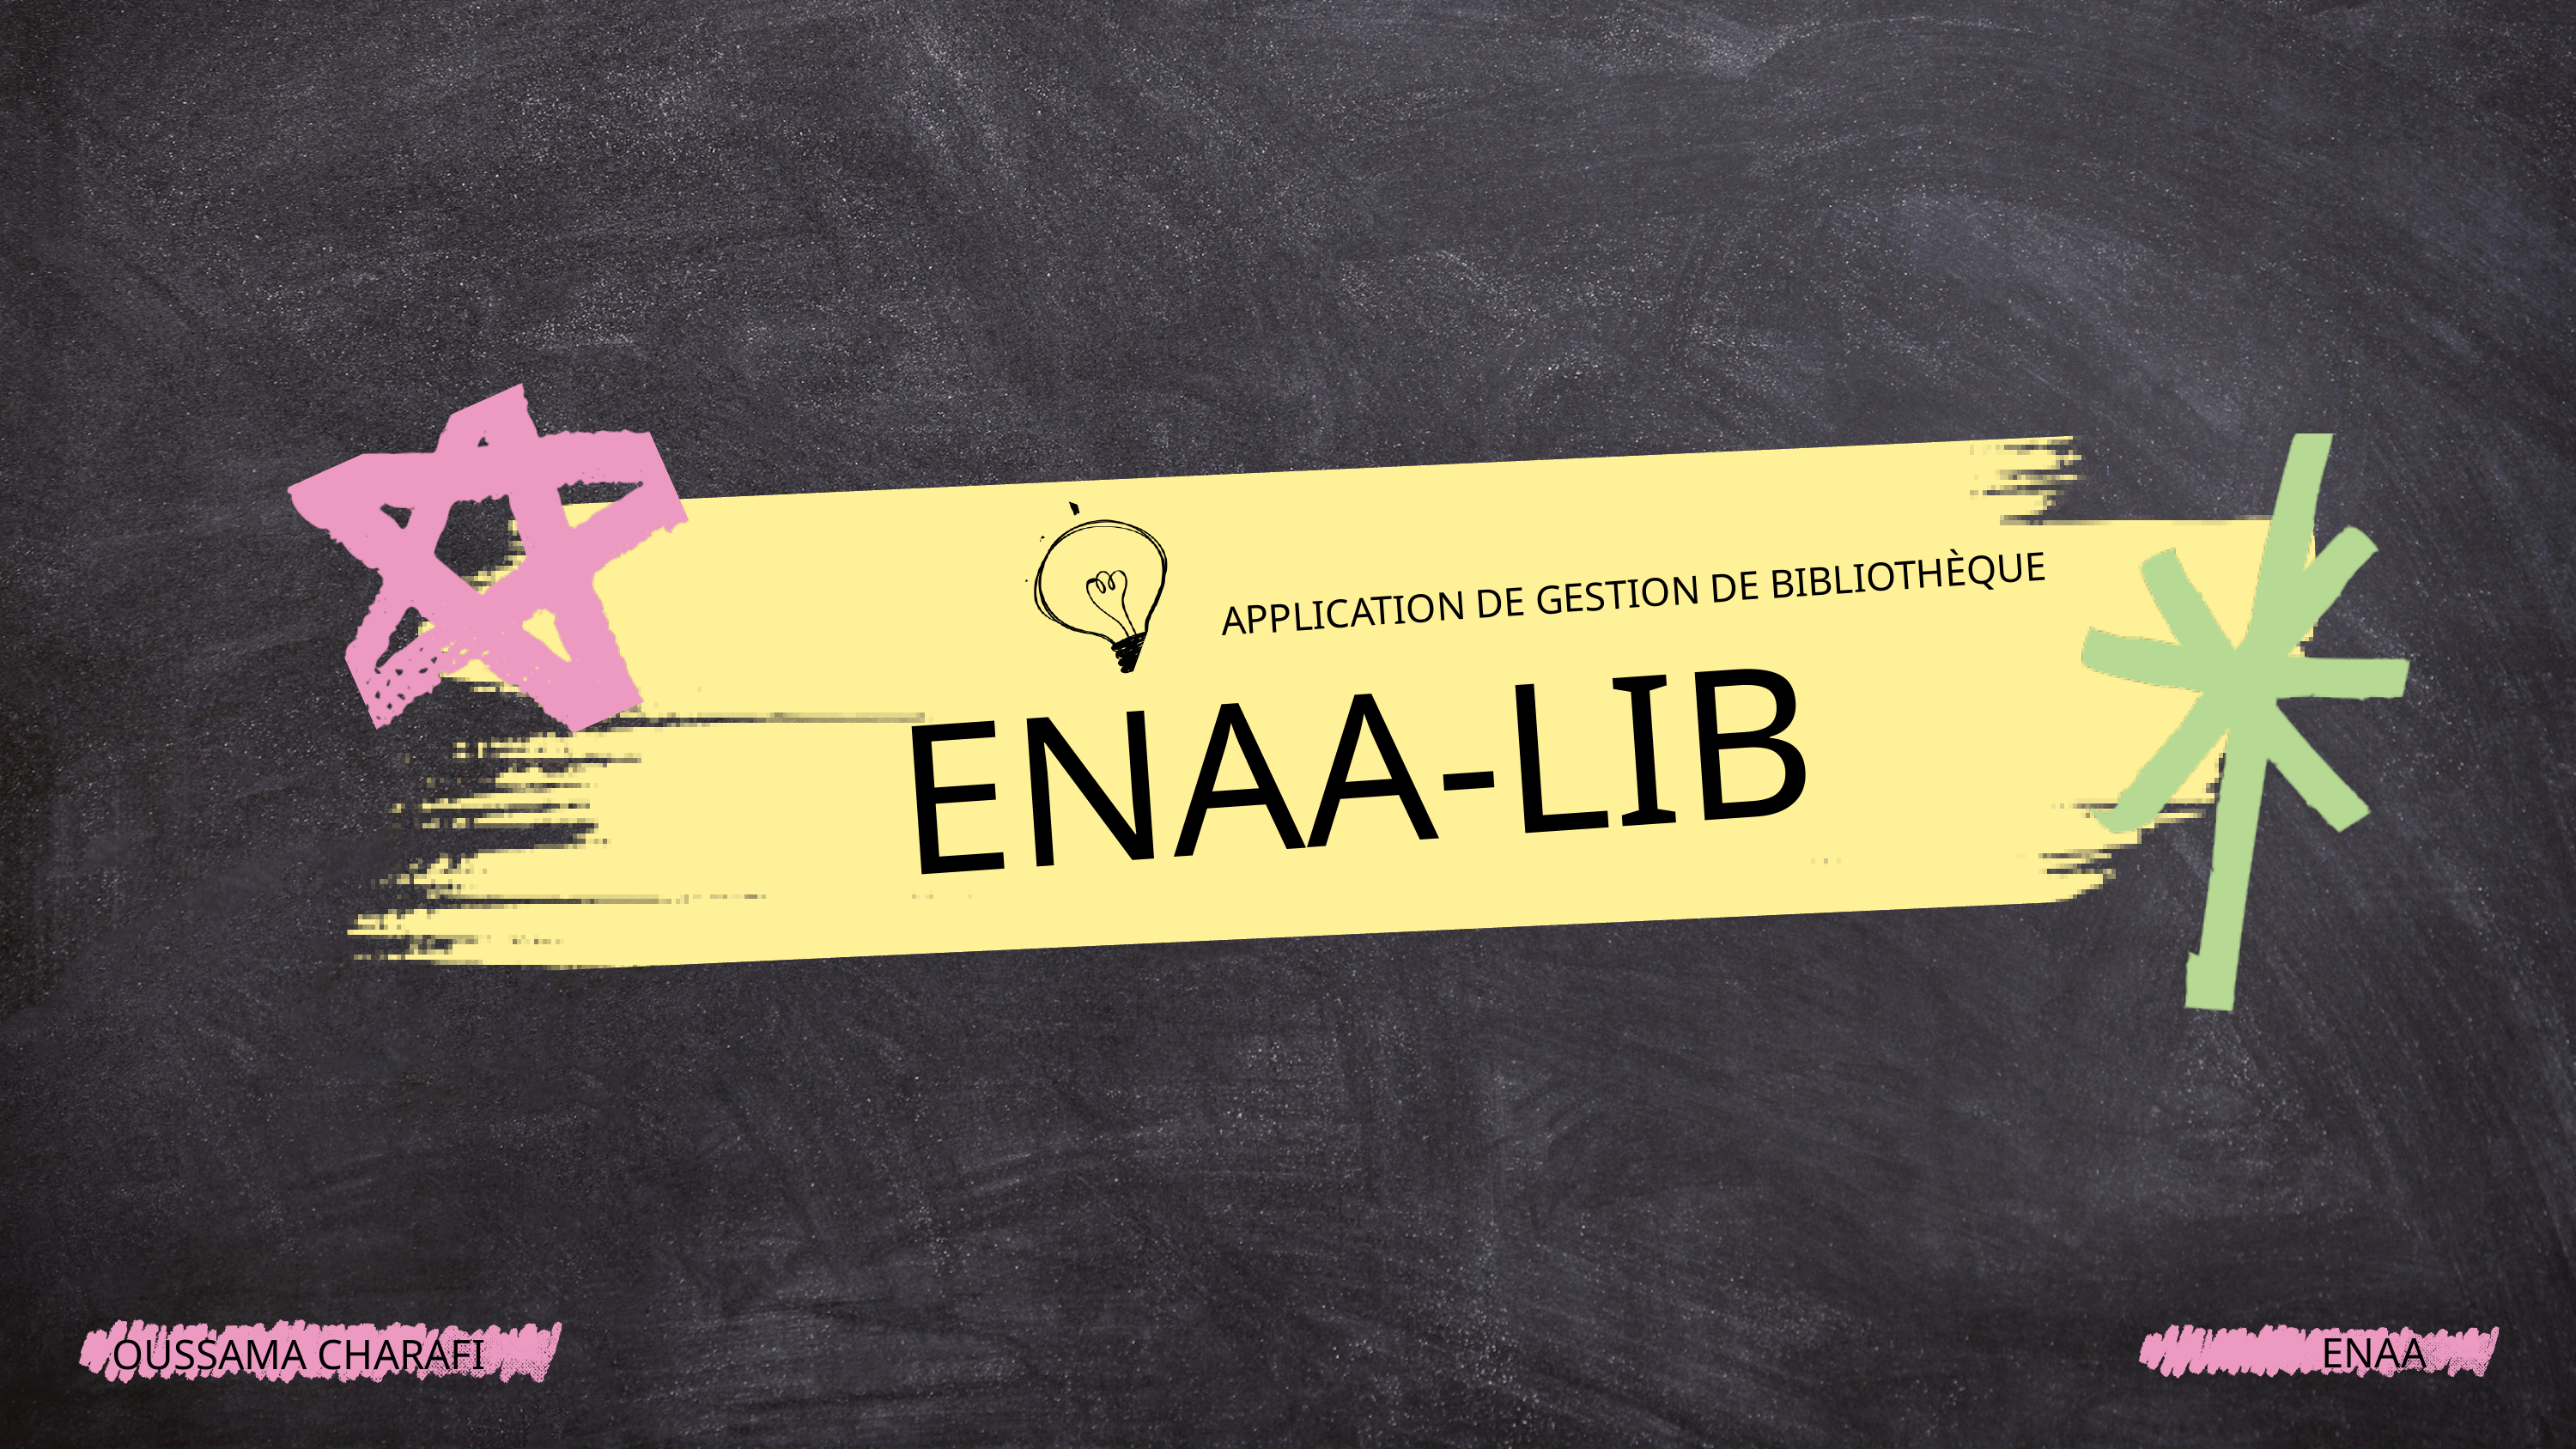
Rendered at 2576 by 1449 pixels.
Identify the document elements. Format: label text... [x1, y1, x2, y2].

text_box ENAA-LIB [442, 662, 2081, 949]
text_box [2409, 1324, 2500, 1378]
text_box [2138, 1324, 2409, 1331]
text_box OUSSAMA CHARAFI [112, 1332, 738, 1378]
text_box [78, 1319, 240, 1384]
text_box [271, 343, 750, 806]
text_box [240, 1378, 562, 1384]
text_box [0, 0, 2576, 1449]
text_box [333, 634, 2081, 980]
text_box [2081, 433, 2510, 1016]
text_box [2125, 425, 2311, 433]
text_box APPLICATION DE GESTION DE BIBLIOTHÈQUE [1119, 548, 2152, 683]
text_box [493, 435, 2081, 770]
text_box ENAA [1802, 1331, 2427, 1377]
text_box [1005, 496, 1181, 679]
text_box [240, 1319, 562, 1332]
